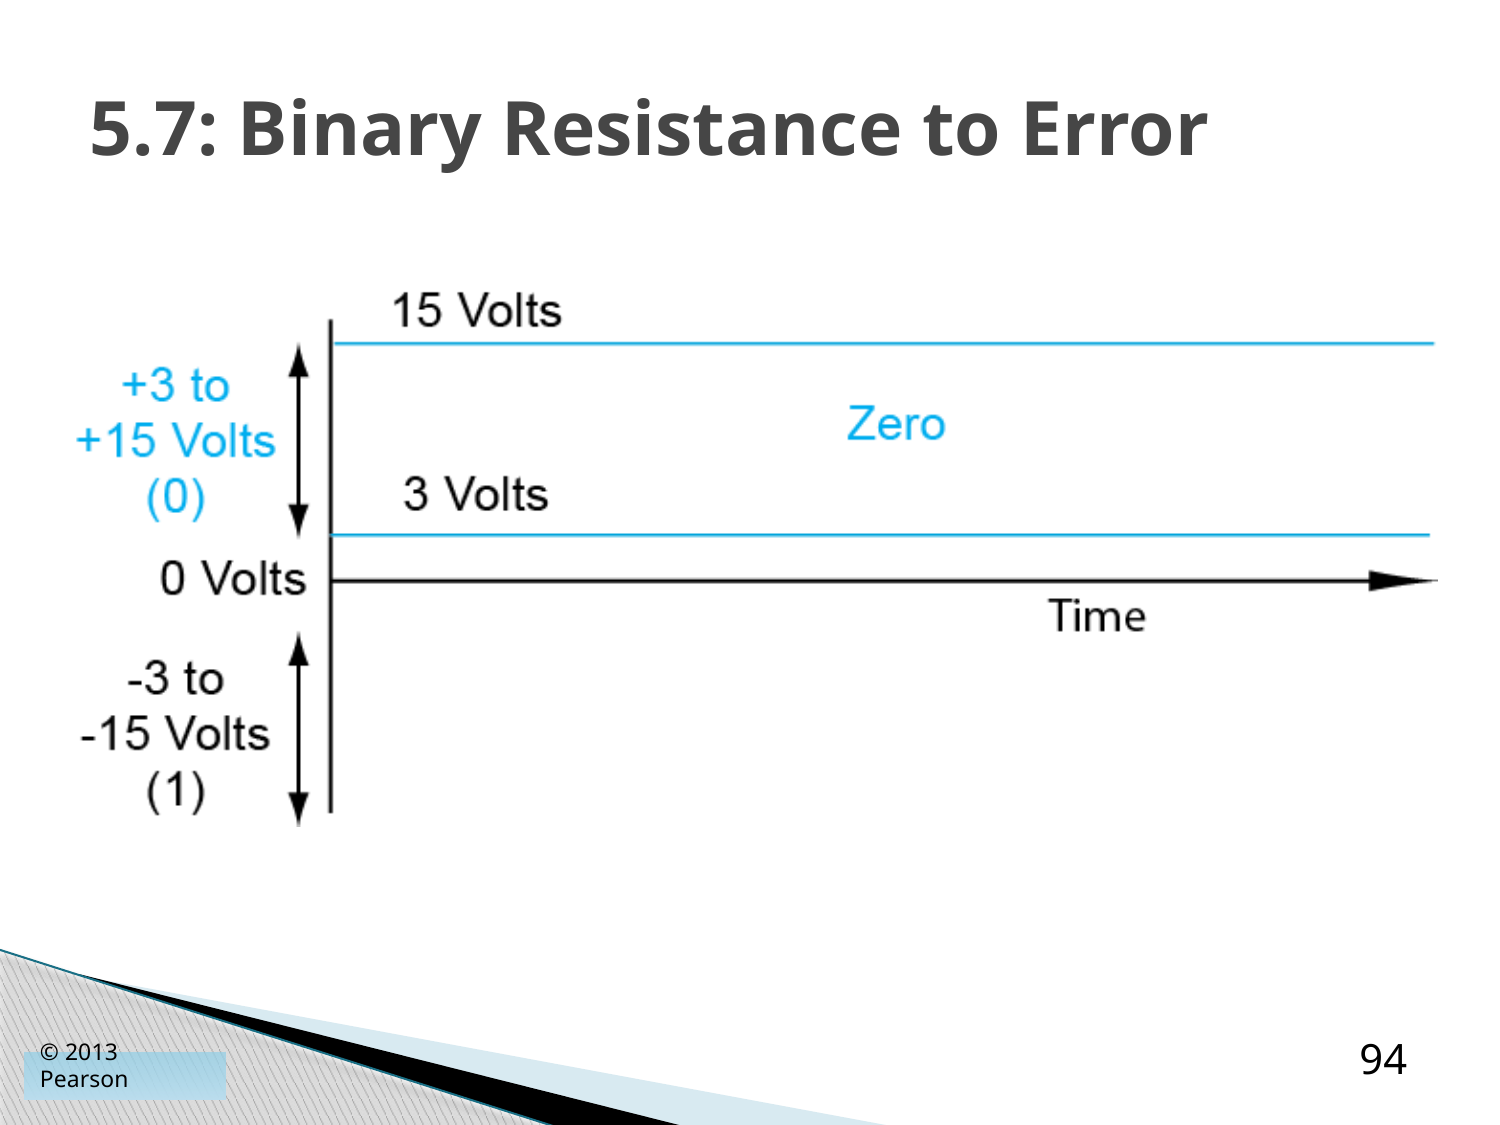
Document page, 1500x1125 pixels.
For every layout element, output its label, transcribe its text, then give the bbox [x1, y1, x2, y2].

slide_number 94 [1287, 1037, 1423, 1098]
footer © 2013 Pearson [24, 1052, 225, 1100]
title 5.7: Binary Resistance to Error [75, 62, 1425, 188]
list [74, 287, 1438, 828]
